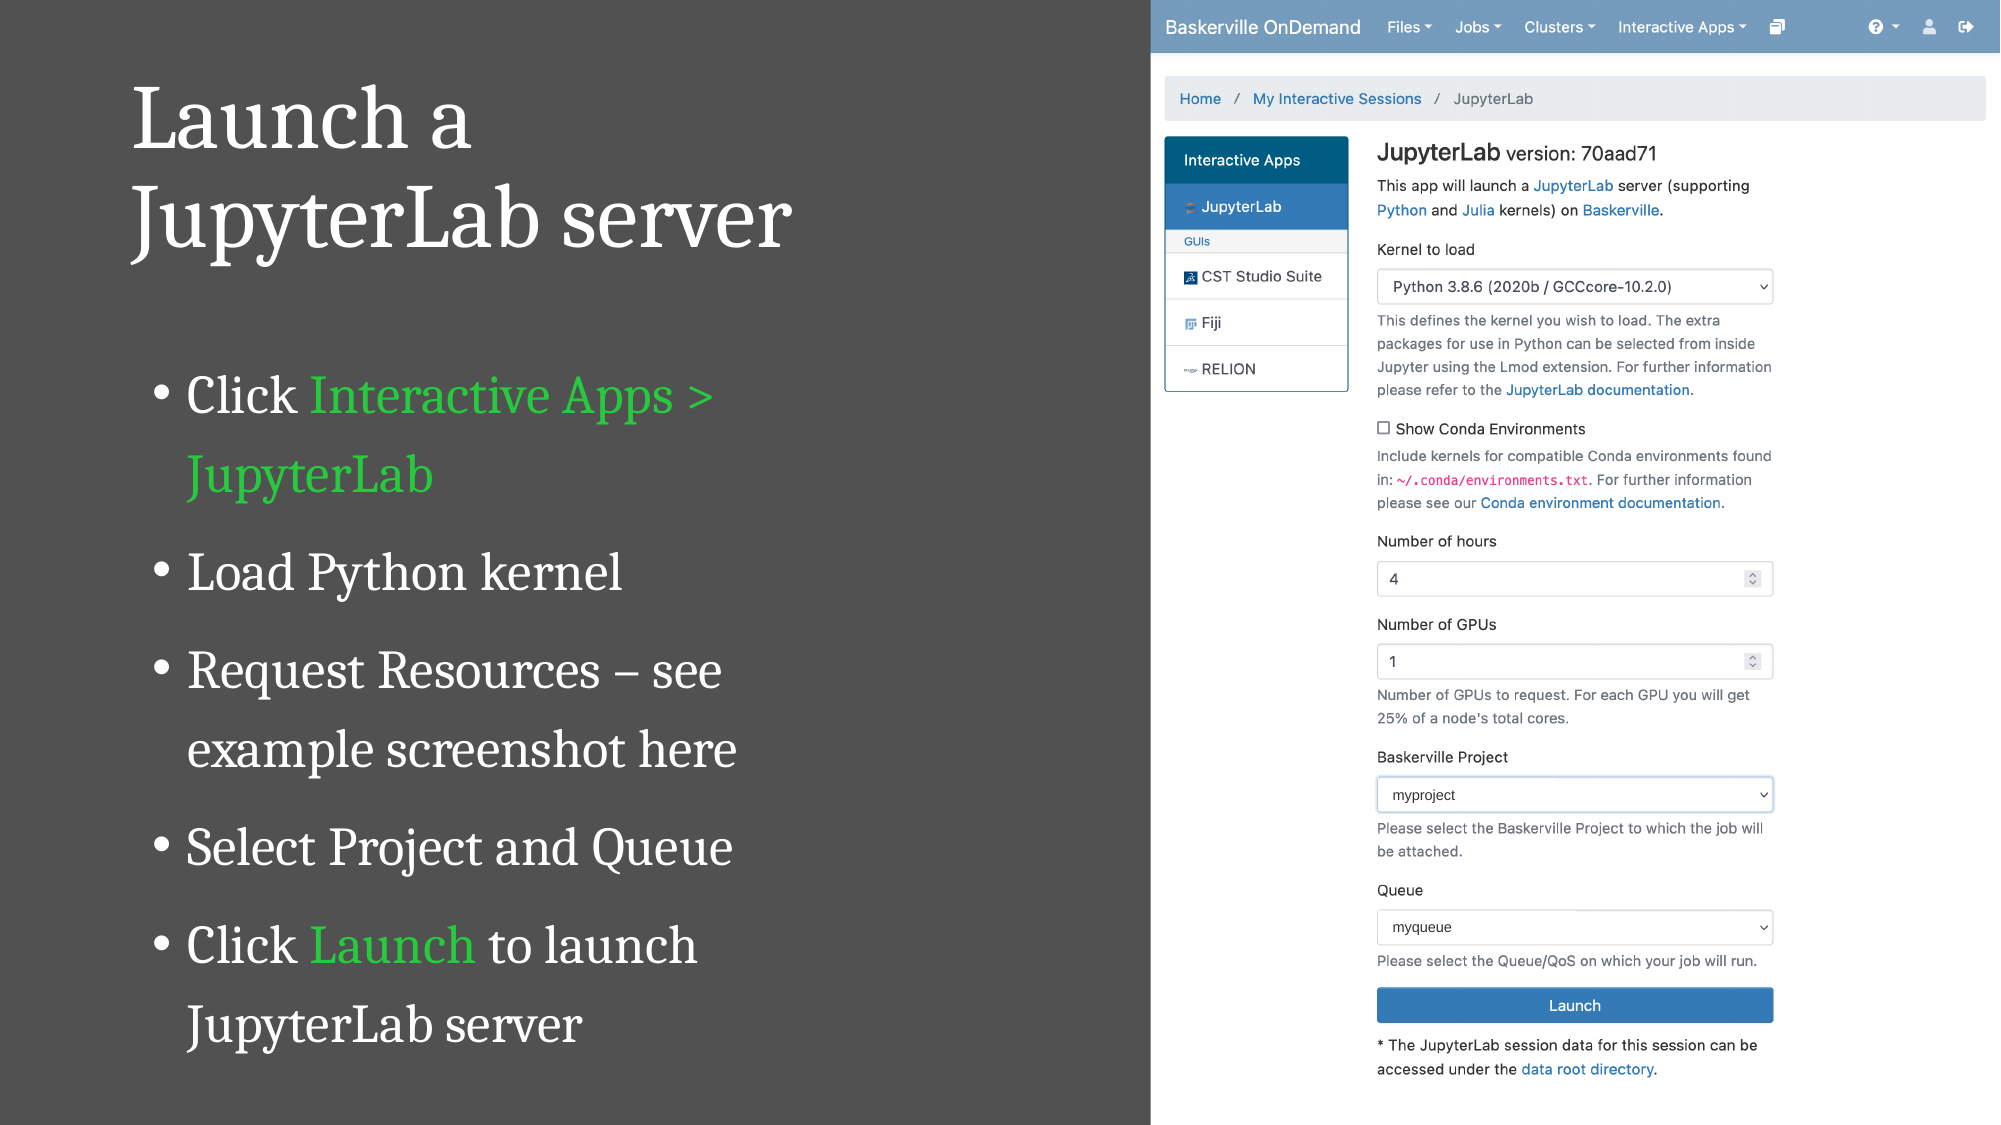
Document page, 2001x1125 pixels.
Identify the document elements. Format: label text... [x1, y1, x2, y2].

text_box Click Interactive Apps > JupyterLab Load Python kernel Request Resources – see example screenshot here Select Project and Queue Click Launch to launch JupyterLab server [137, 338, 933, 1066]
picture [1150, 0, 2000, 1125]
text_box Launch a JupyterLab server [115, 59, 911, 278]
